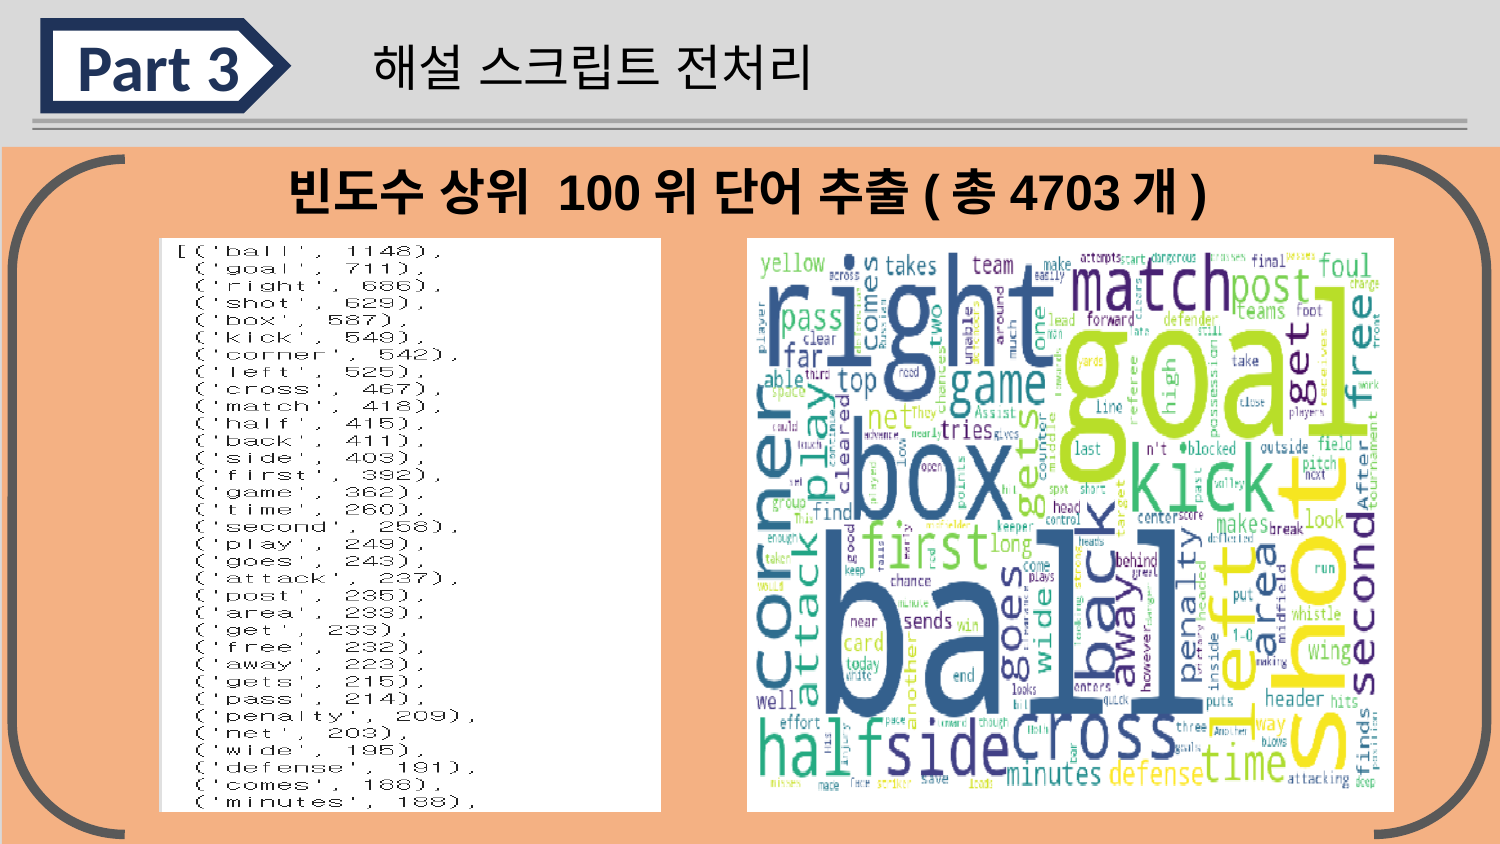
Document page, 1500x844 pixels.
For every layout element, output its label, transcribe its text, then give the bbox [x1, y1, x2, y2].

text_box 빈도수 상위 100위 단어 추출(총4703개) [164, 153, 1331, 229]
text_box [46, 17, 283, 114]
list 해설 스크립트 전처리 [356, 35, 1434, 105]
picture [159, 238, 661, 812]
text_box [1, 146, 1500, 844]
picture [747, 238, 1394, 812]
text_box [11, 158, 1488, 835]
